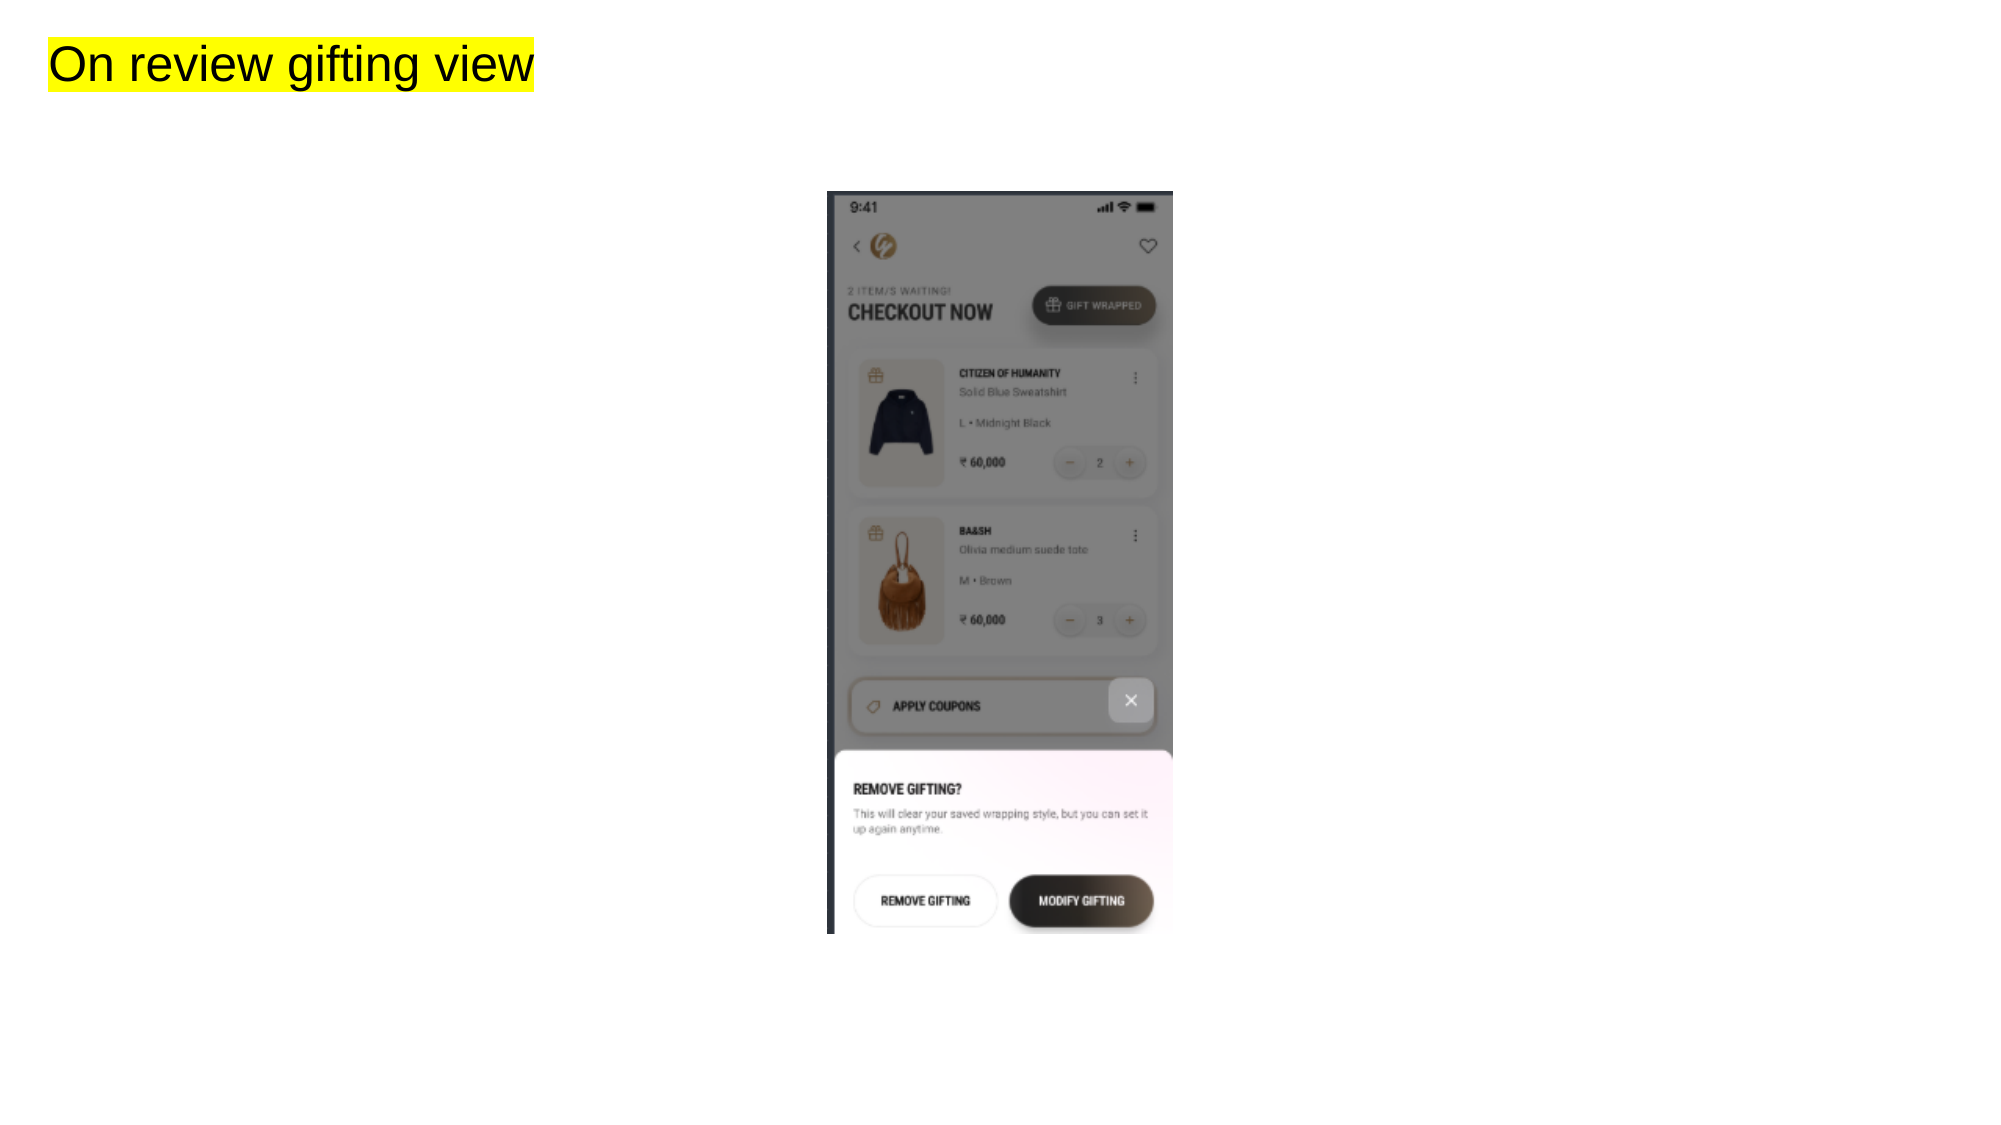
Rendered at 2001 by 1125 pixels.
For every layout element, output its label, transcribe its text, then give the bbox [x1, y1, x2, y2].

picture [826, 191, 1173, 934]
text_box On review gifting view [33, 24, 1030, 100]
